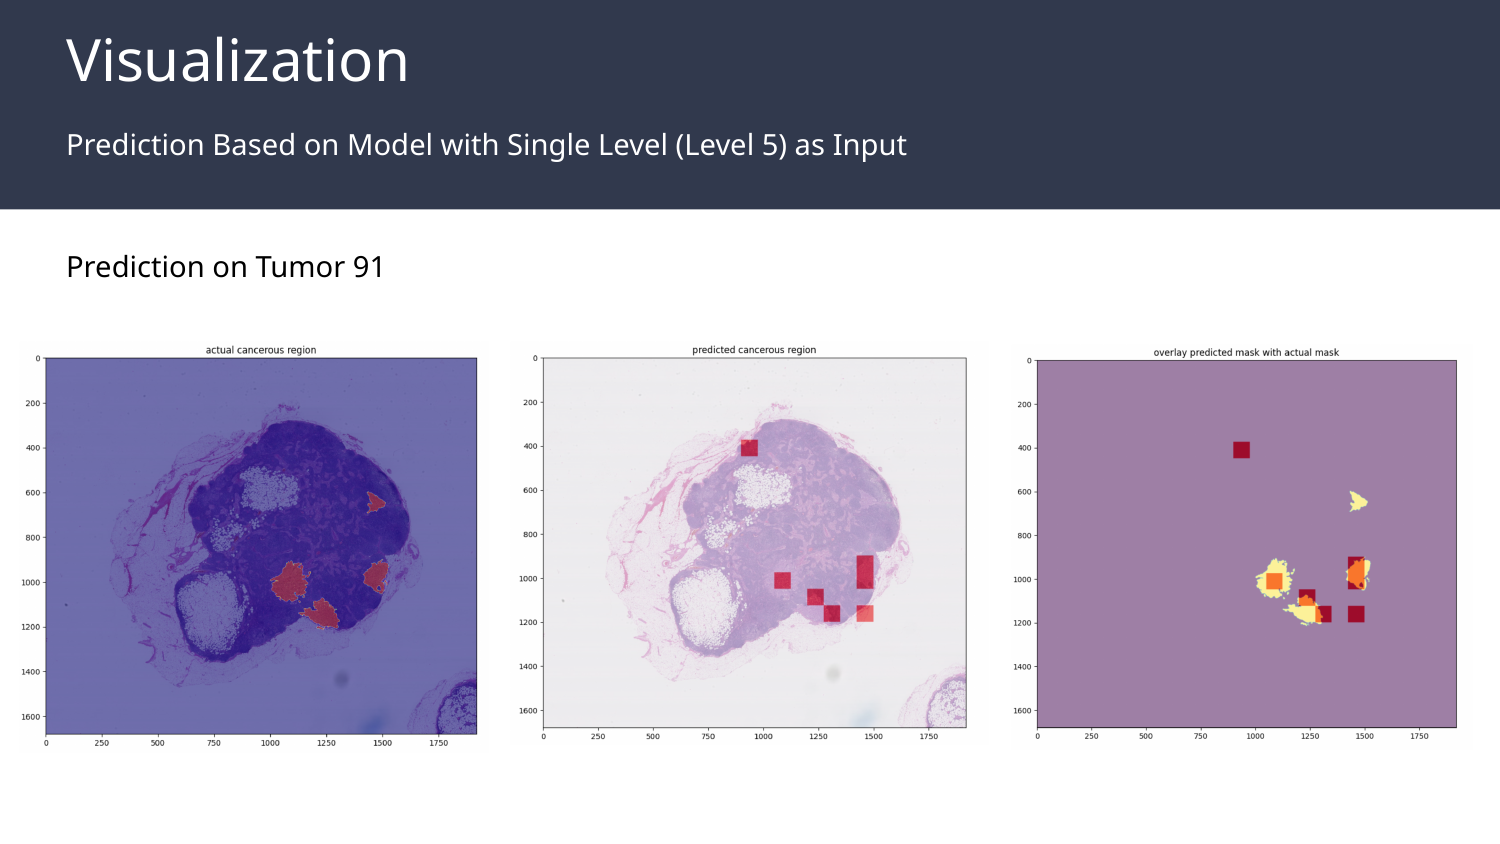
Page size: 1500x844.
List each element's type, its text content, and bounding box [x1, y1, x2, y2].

title Visualization [51, 8, 1449, 111]
text_box Prediction Based on Model with Single Level (Level 5) as Input [51, 110, 980, 176]
text_box Prediction on Tumor 91 [51, 233, 603, 299]
picture [19, 341, 489, 754]
picture [510, 341, 990, 745]
picture [1011, 344, 1473, 750]
